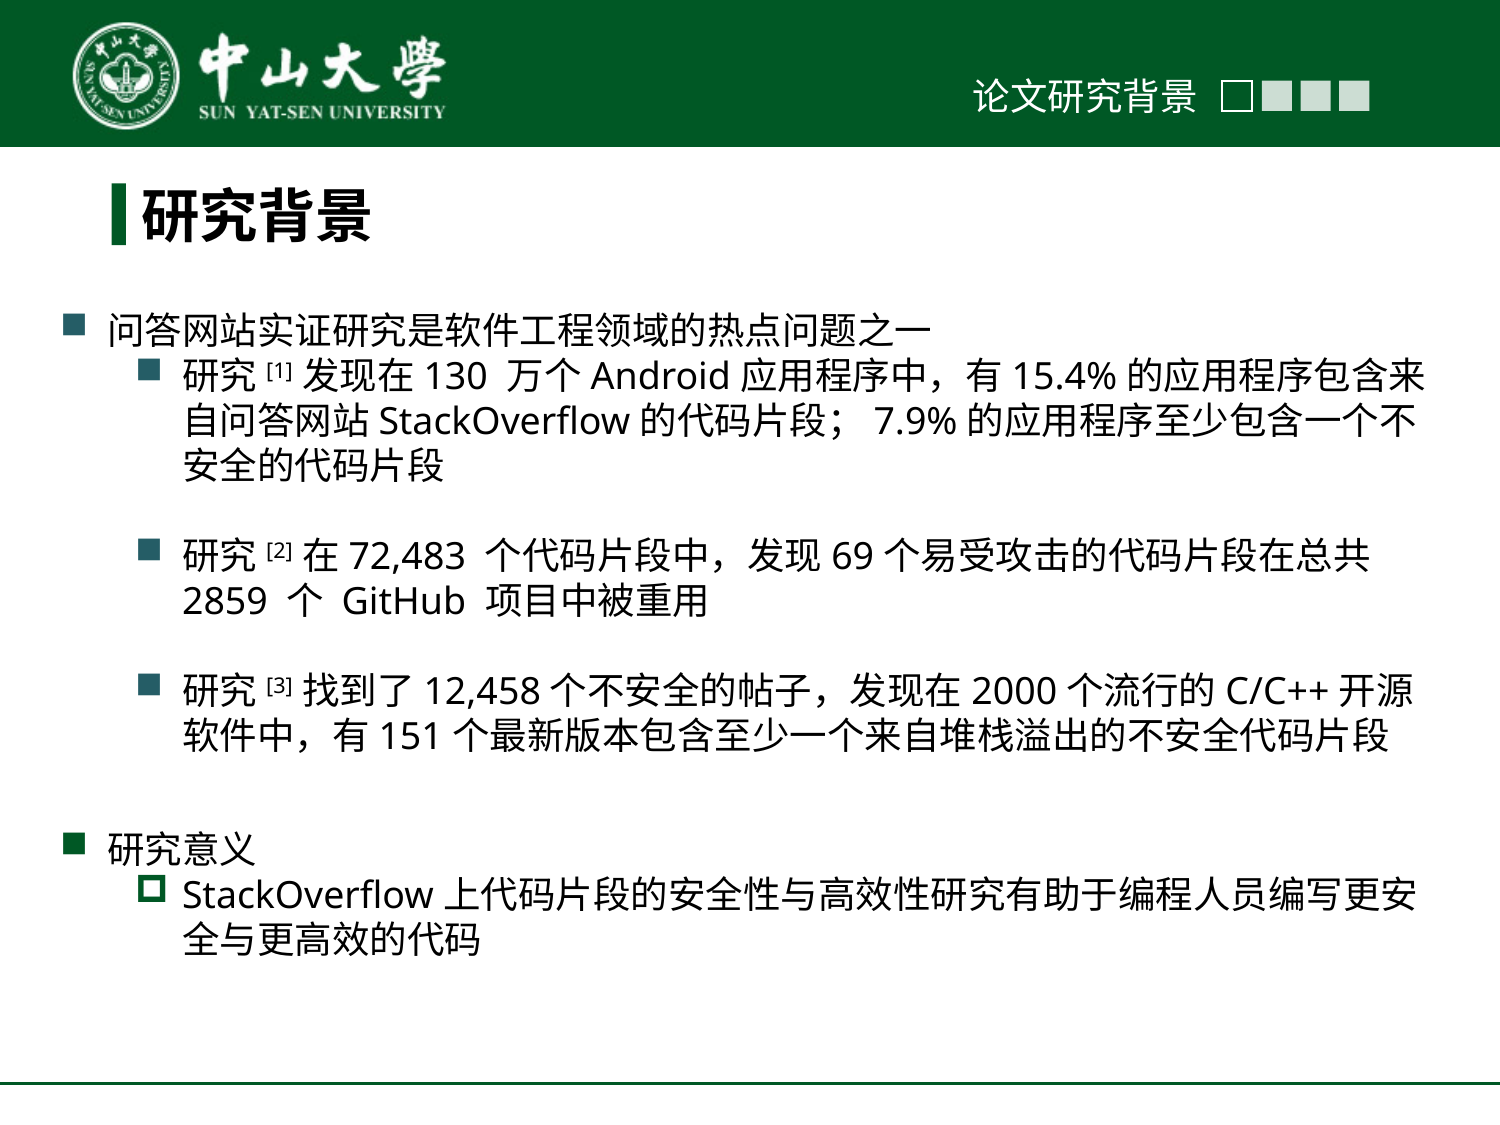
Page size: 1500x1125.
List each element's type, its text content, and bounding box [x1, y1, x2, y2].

text_box [1299, 80, 1332, 112]
text_box 问答网站实证研究是软件工程领域的热点问题之一 研究[1]发现在130 万个Android应用程序中，有15.4%的应用程序包含来自问答网站StackOverflow的代码片段；7.9%的应用程序至少包含一个不安全的代码片段 研究[2]在72,483 个代码片段中，发现69个易受攻击的代码片段在总共 2859 个 GitHub 项目中被重用 研究[3]找到了12,458个不安全的帖子，发现在2000个流行的C/C++开源软件中，有151个最新版本包含至少一个来自堆栈溢出的不安全代码片段 [44, 298, 1448, 1042]
text_box 论文研究背景 [957, 65, 1213, 126]
text_box [1338, 80, 1370, 112]
text_box 研究背景 [126, 171, 389, 257]
picture [45, 0, 465, 147]
text_box [111, 182, 127, 246]
text_box 研究意义 StackOverflow上代码片段的安全性与高效性研究有助于编程人员编写更安全与更高效的代码 [45, 818, 1446, 969]
text_box [0, 0, 1500, 148]
text_box [1221, 80, 1253, 112]
text_box [1261, 80, 1293, 112]
